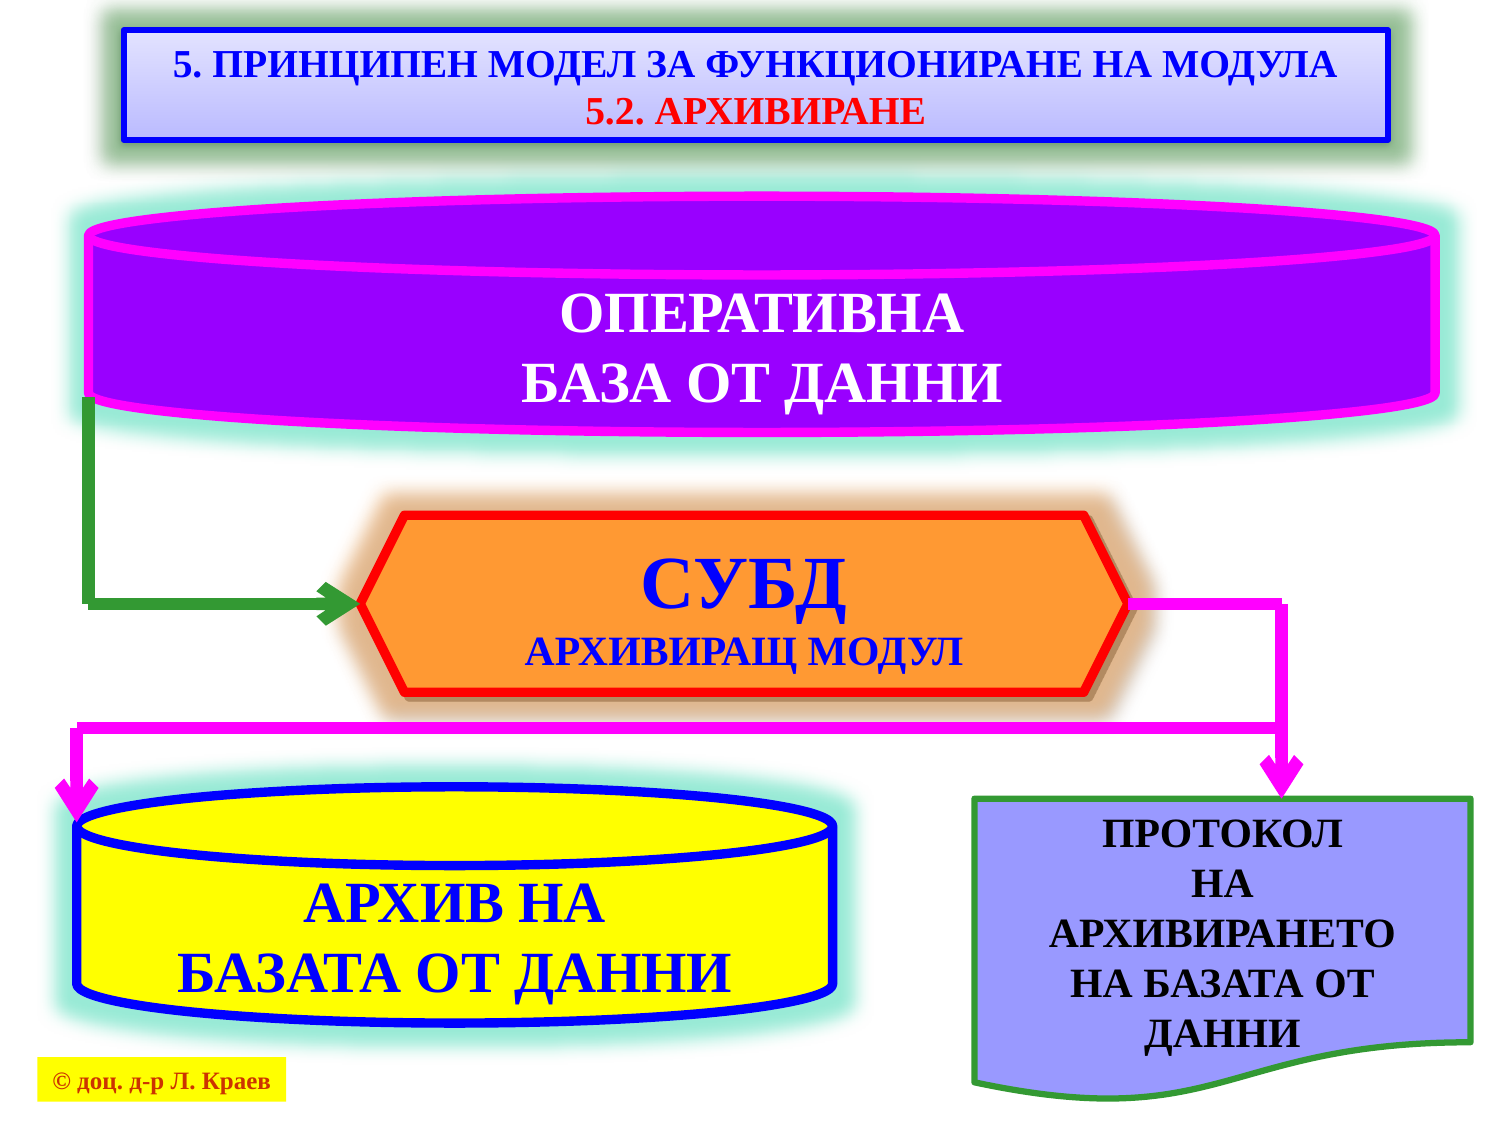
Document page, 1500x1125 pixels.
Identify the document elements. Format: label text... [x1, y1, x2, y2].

text_box 5. ПРИНЦИПЕН МОДЕЛ ЗА ФУНКЦИОНИРАНЕ НА МОДУЛА 5.2. АРХИВИРАНЕ [123, 29, 1389, 141]
text_box ОПЕРАТИВНА БАЗА ОТ ДАННИ [88, 196, 1436, 433]
text_box © доц. д-р Л. Краев [37, 1057, 287, 1102]
text_box АРХИВ НА БАЗАТА ОТ ДАННИ [76, 786, 833, 1024]
text_box СУБД АРХИВИРАЩ МОДУЛ [360, 515, 1128, 693]
text_box ПРОТОКОЛ НА АРХИВИРАНЕТО НА БАЗАТА ОТ ДАННИ [974, 798, 1471, 1099]
